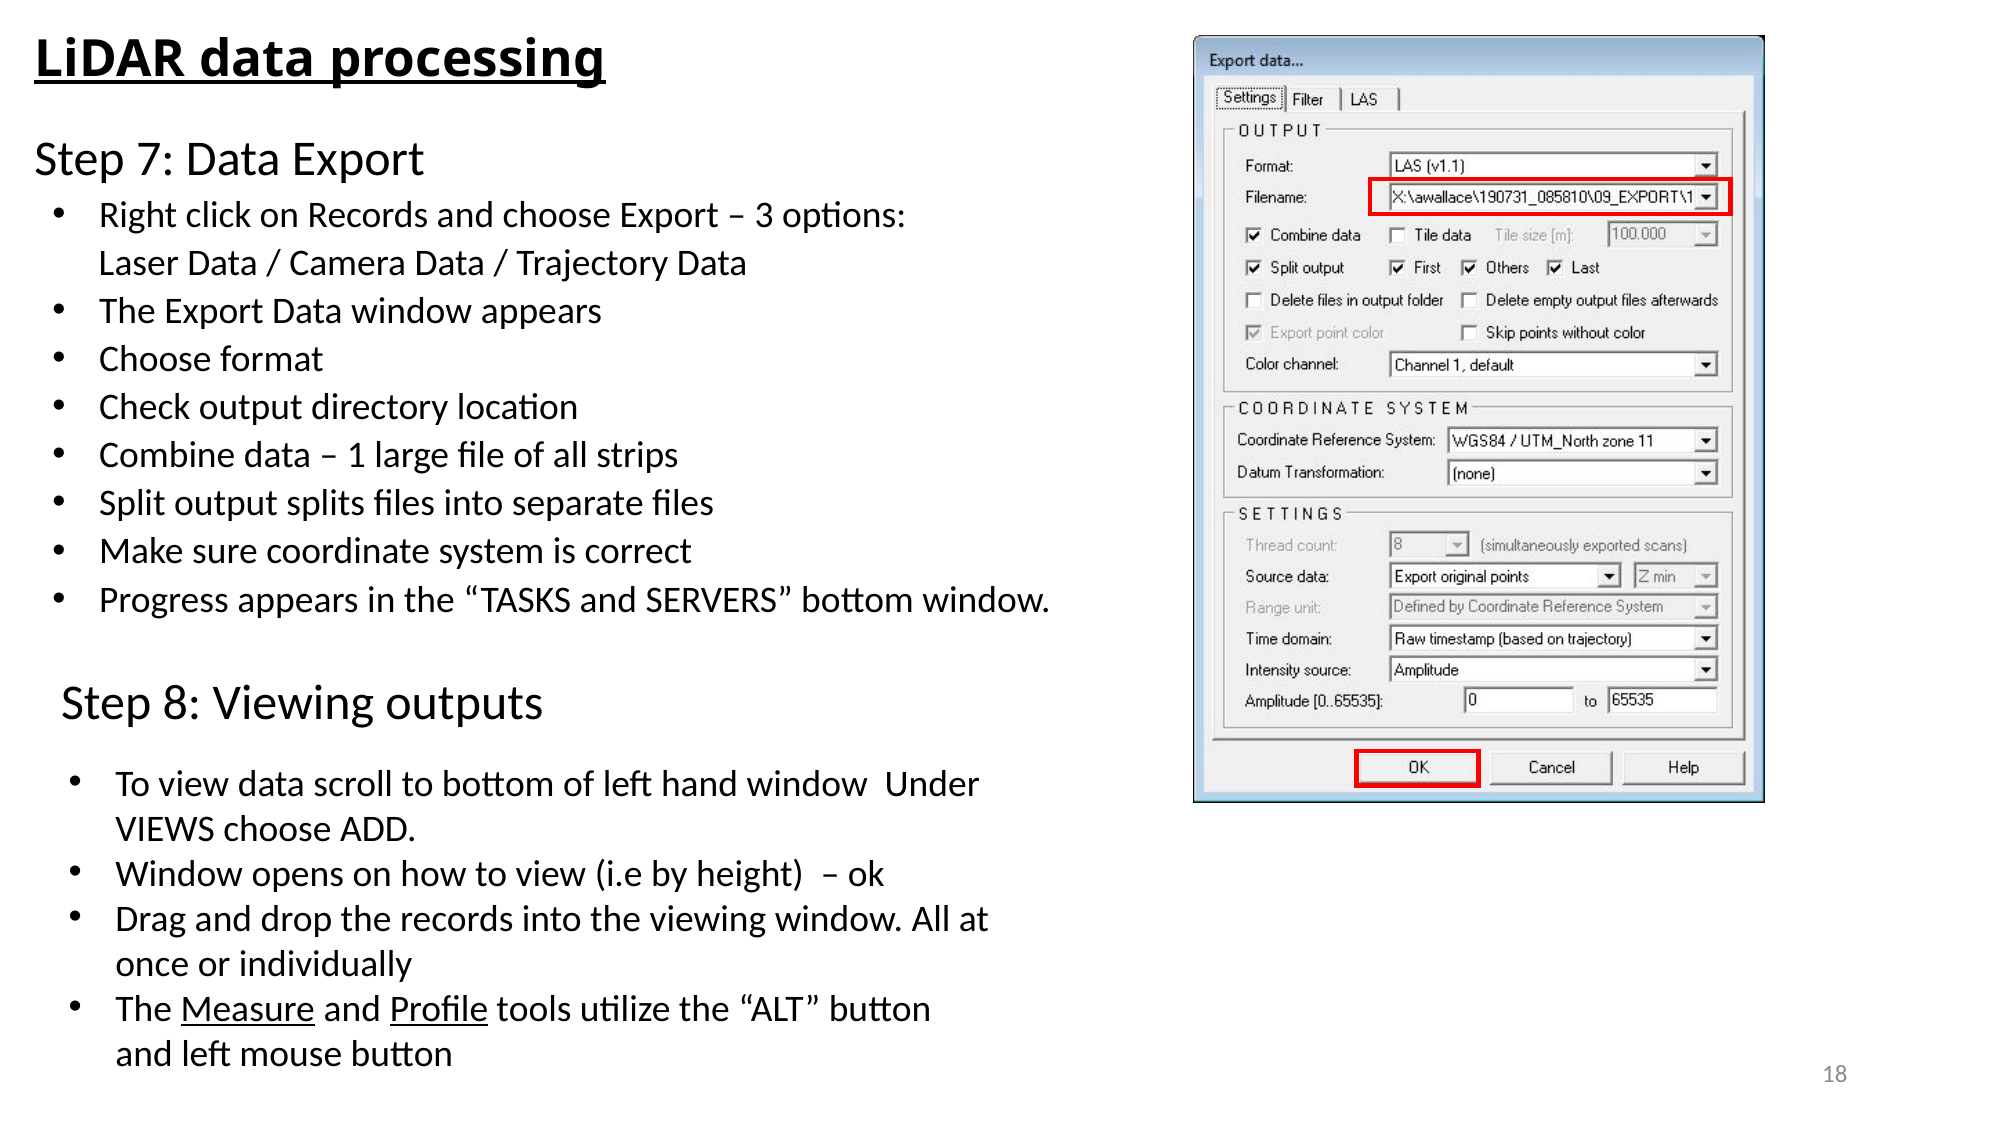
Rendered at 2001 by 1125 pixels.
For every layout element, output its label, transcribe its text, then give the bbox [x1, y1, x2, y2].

text_box Step 7: Data Export [19, 117, 482, 193]
text_box Step 8: Viewing outputs [46, 661, 569, 737]
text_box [1193, 35, 1765, 803]
text_box <number> [1412, 1042, 1863, 1103]
text_box To view data scroll to bottom of left hand window Under VIEWS choose ADD. Window opens on how to view (i.e by height) – ok Drag and drop the records into the viewing window. All at once or individually The Measure and Profile tools utilize the “ALT” button and left mouse button [53, 751, 1009, 1125]
text_box LiDAR data processing [19, 24, 716, 126]
text_box Right click on Records and choose Export – 3 options: Laser Data / Camera Data / Trajectory Data The Export Data window appears Choose format Check output directory location Combine data – 1 large file of all strips Split output splits files into separate files Make sure coordinate system is correct Progress appears in the “TASKS and SERVERS” bottom window. [0, 179, 1172, 627]
